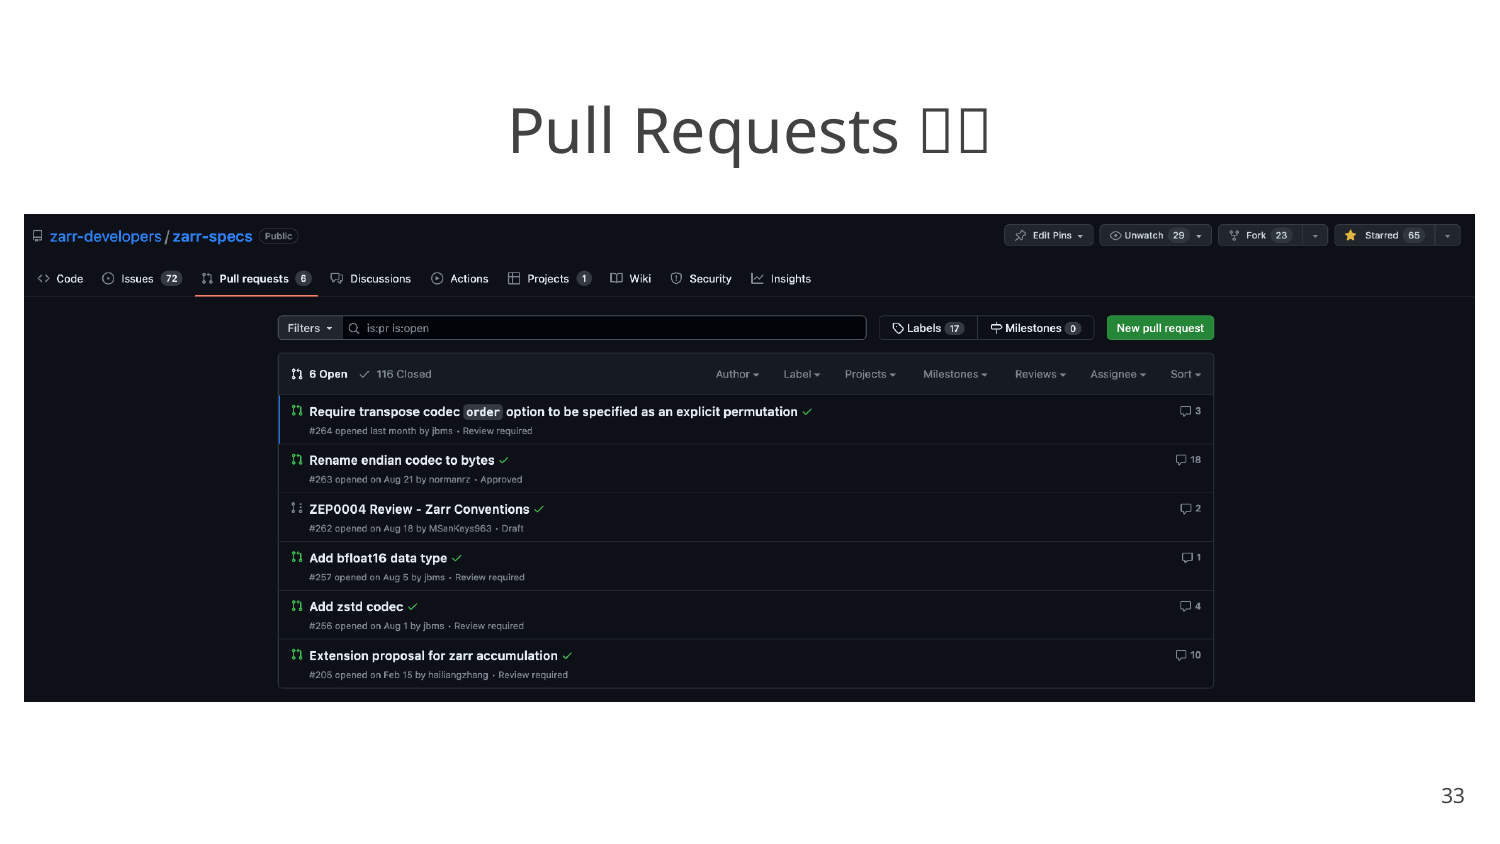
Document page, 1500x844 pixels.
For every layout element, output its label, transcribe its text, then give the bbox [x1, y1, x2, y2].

picture [24, 214, 1476, 702]
title Pull Requests 🙏🏻 [51, 61, 1449, 182]
slide_number ‹#› [1389, 764, 1480, 830]
